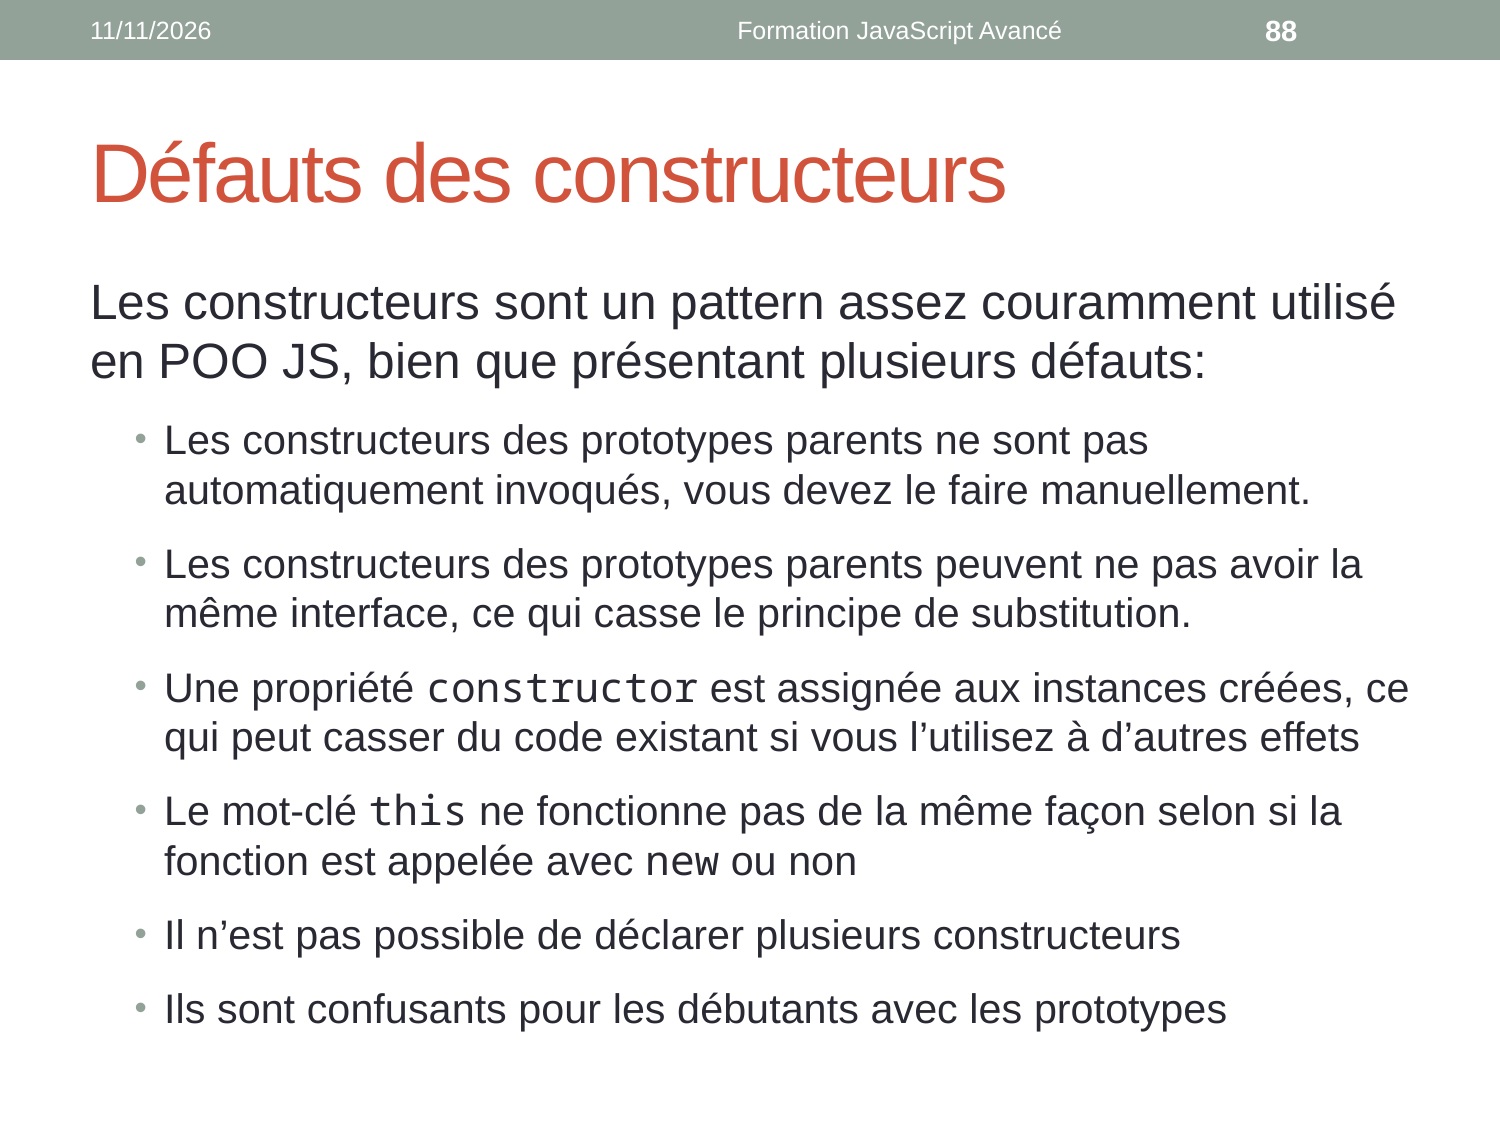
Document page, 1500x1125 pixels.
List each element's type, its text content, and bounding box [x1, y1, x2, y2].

title Défauts des constructeurs [75, 87, 1425, 250]
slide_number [75, 3, 550, 57]
slide_number 88 [1250, 3, 1425, 57]
footer Formation JavaScript Avancé [562, 3, 1238, 57]
list Les constructeurs sont un pattern assez couramment utilisé en POO JS, bien que présentant plusieurs défauts: Les constructeurs des prototypes parents ne sont pas automatiquement invoqués, vous devez le faire manuellement. Les constructeurs des prototypes parents peuvent ne pas avoir la même interface, ce qui casse le principe de substitution. Une propriété constructor est assignée aux instances créées, ce qui peut casser du code existant si vous l’utilisez à d’autres effets Le mot-clé this ne fonctionne pas de la même façon selon si la fonction est appelée avec new ou non Il n’est pas possible de déclarer plusieurs constructeurs Ils sont confusants pour les débutants avec les prototypes [75, 262, 1425, 1063]
